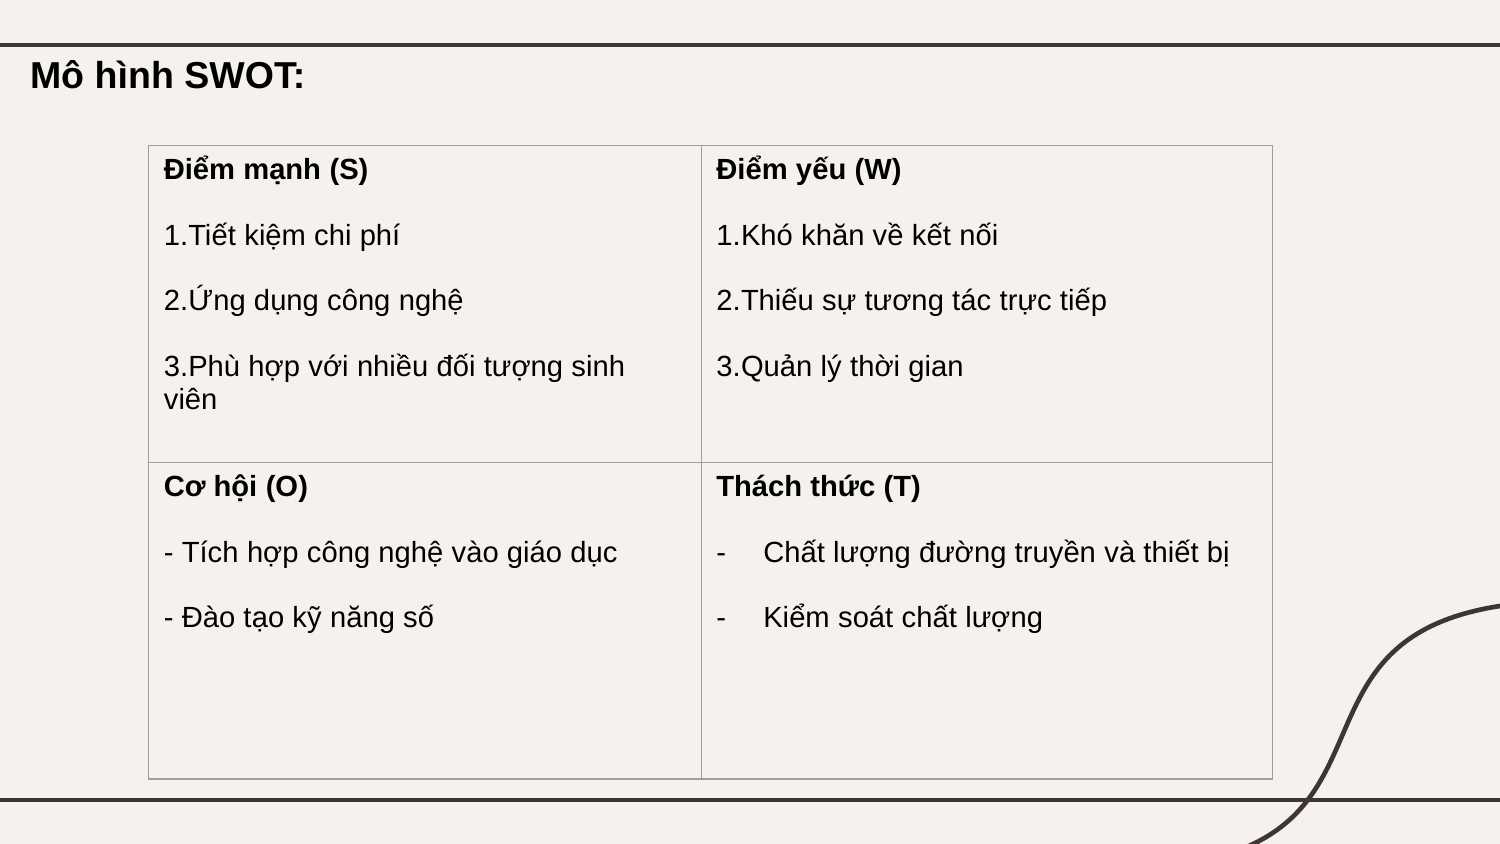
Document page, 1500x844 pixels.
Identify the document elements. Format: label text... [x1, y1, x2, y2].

table_header Điểm mạnh (S) 1.Tiết kiệm chi phí 2.Ứng dụng công nghệ 3.Phù hợp với nhiều đối tượng sinh viên [149, 146, 701, 462]
table_cell Cơ hội (O) - Tích hợp công nghệ vào giáo dục - Đào tạo kỹ năng số [149, 463, 701, 778]
text_box Mô hình SWOT: [15, 43, 464, 138]
table_header Điểm yếu (W) 1.Khó khăn về kết nối 2.Thiếu sự tương tác trực tiếp 3.Quản lý thời gian [702, 146, 1272, 462]
table_cell Thách thức (T) Chất lượng đường truyền và thiết bị Kiểm soát chất lượng [702, 463, 1272, 778]
